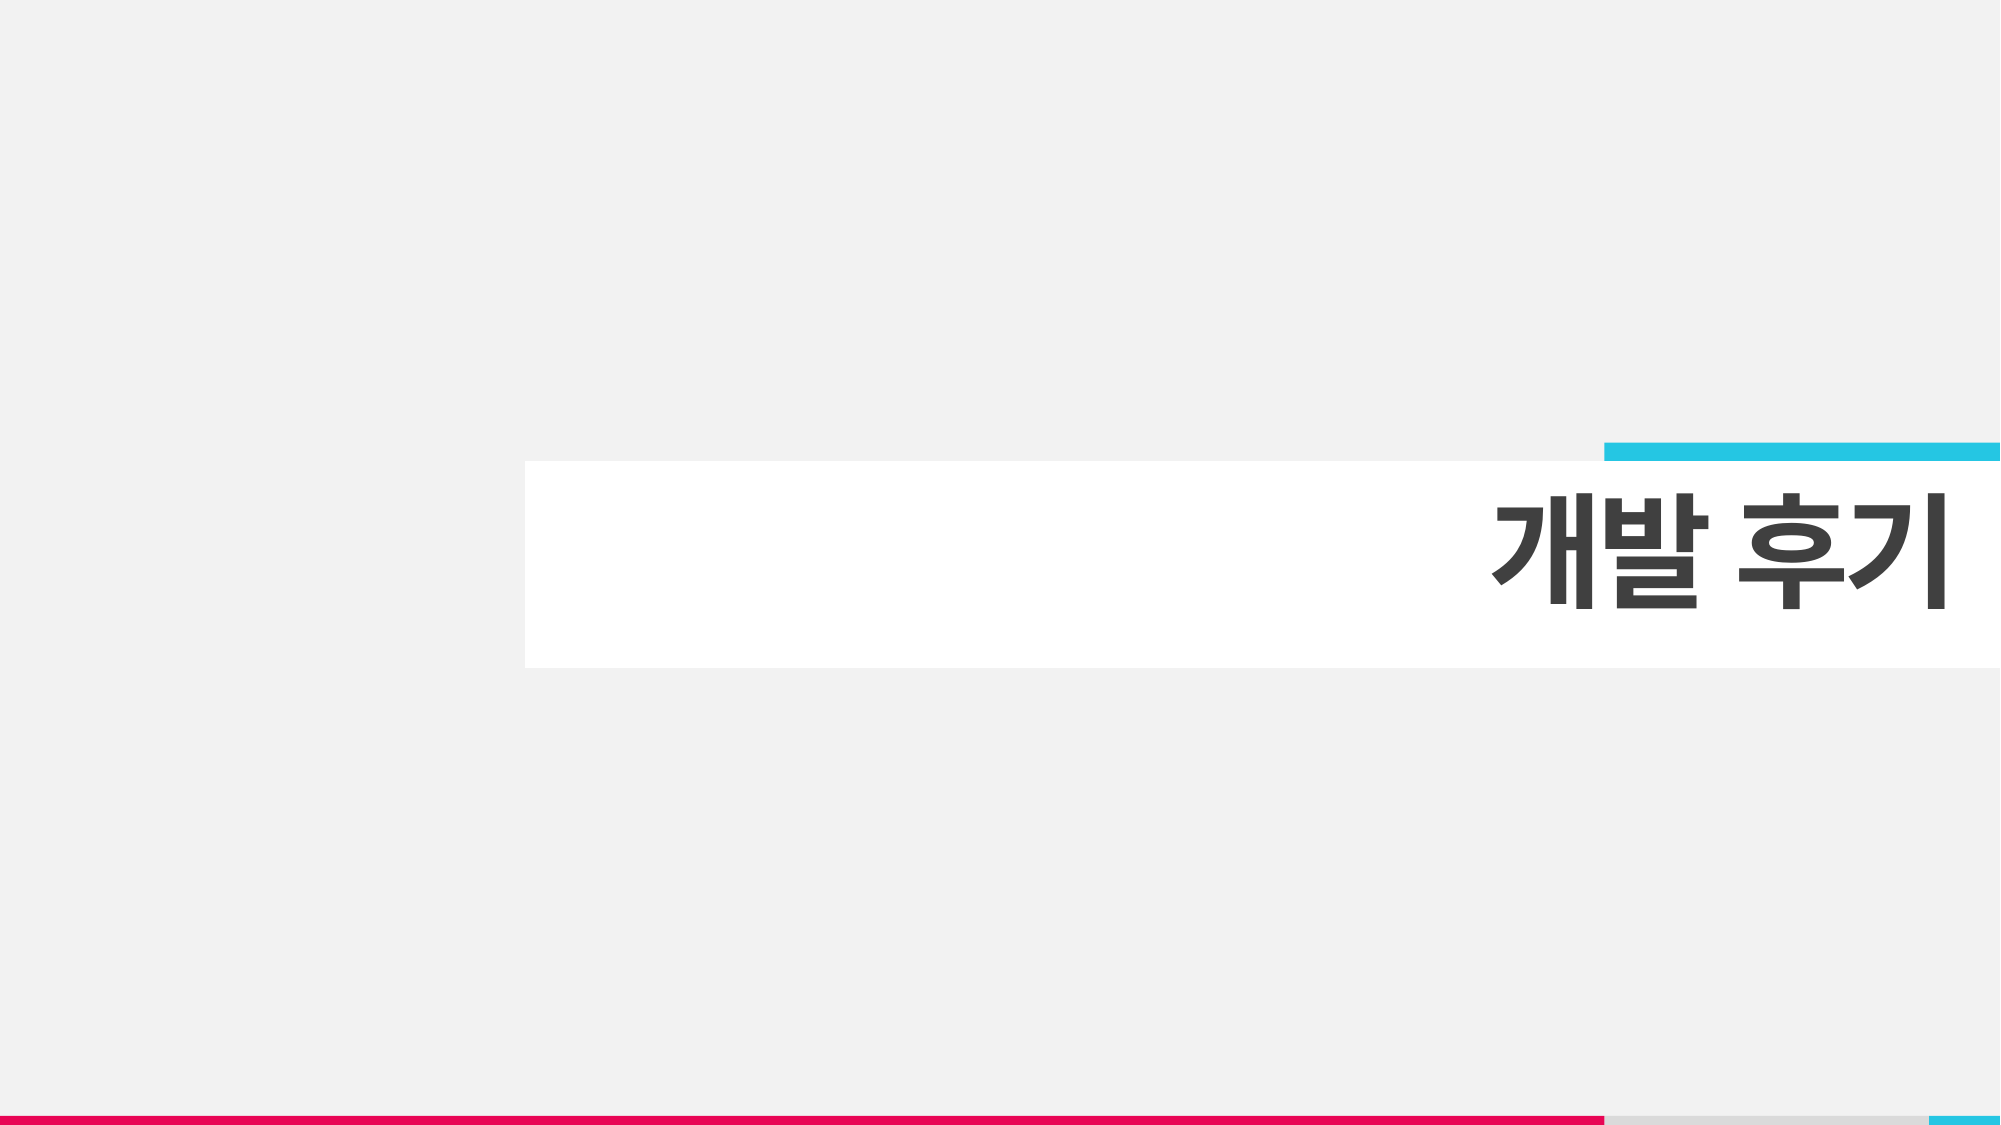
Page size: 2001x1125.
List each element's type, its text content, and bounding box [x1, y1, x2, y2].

title 개발 후기 [525, 461, 2000, 668]
